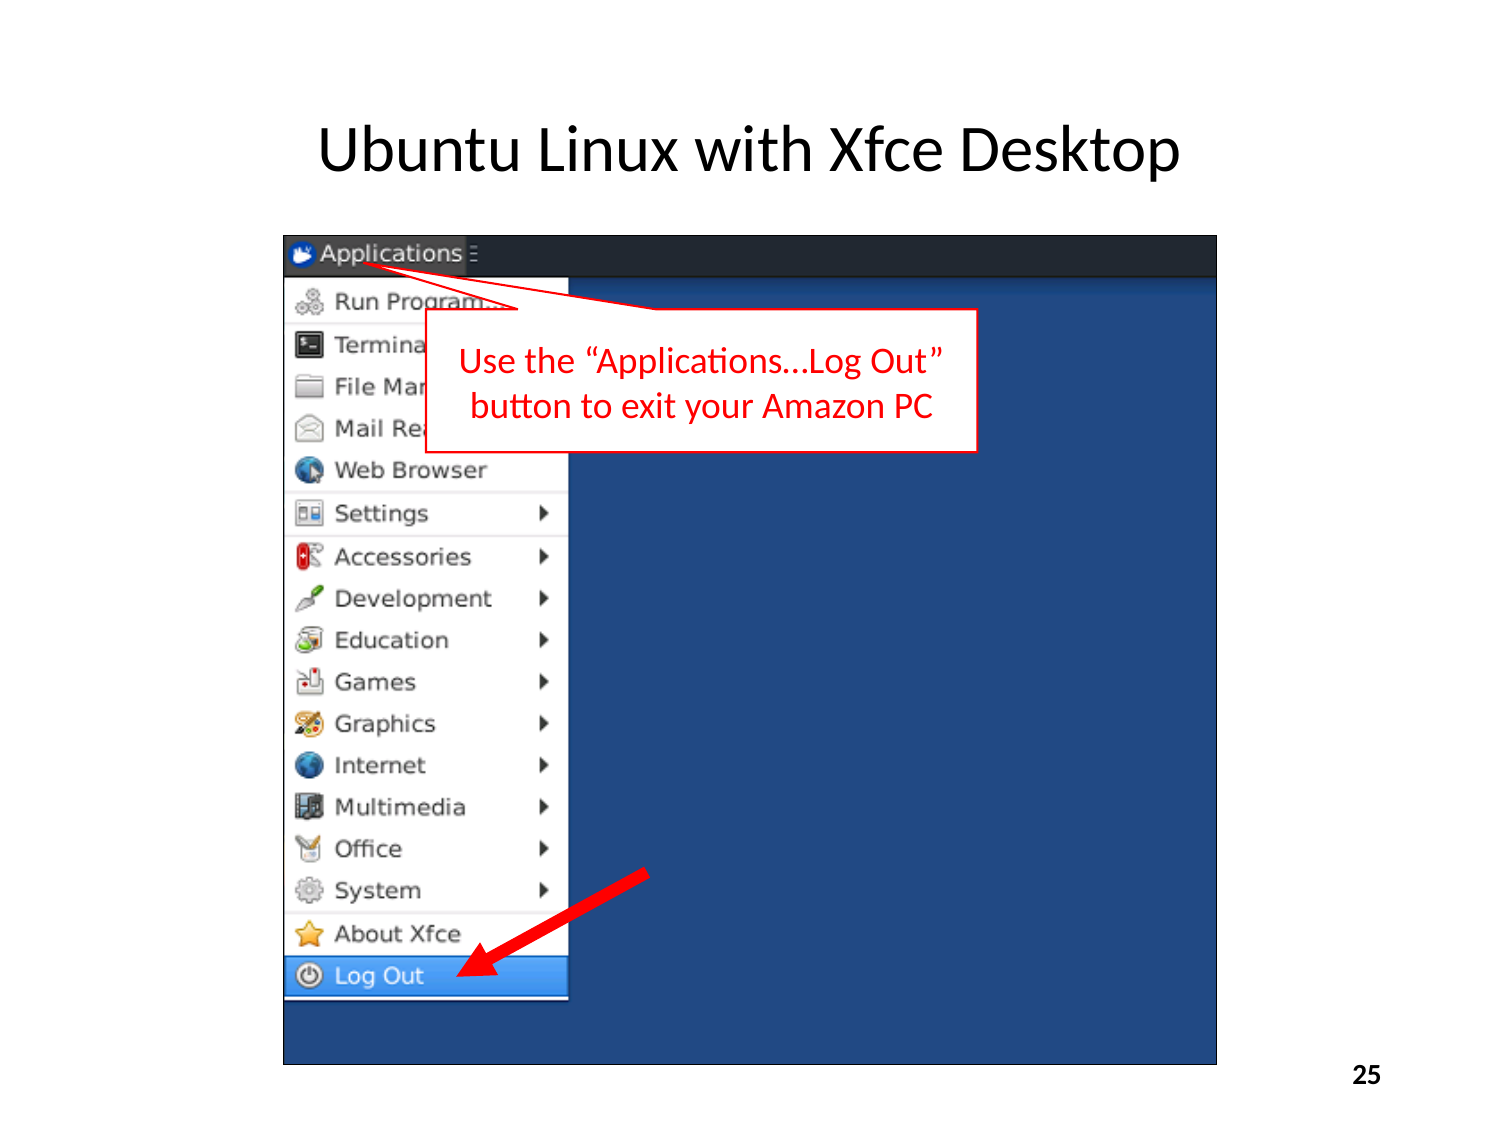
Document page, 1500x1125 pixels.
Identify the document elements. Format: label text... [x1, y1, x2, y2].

picture [283, 235, 1217, 1065]
title Ubuntu Linux with Xfce Desktop [103, 59, 1397, 241]
slide_number 25 [1059, 1042, 1397, 1103]
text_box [456, 872, 648, 977]
